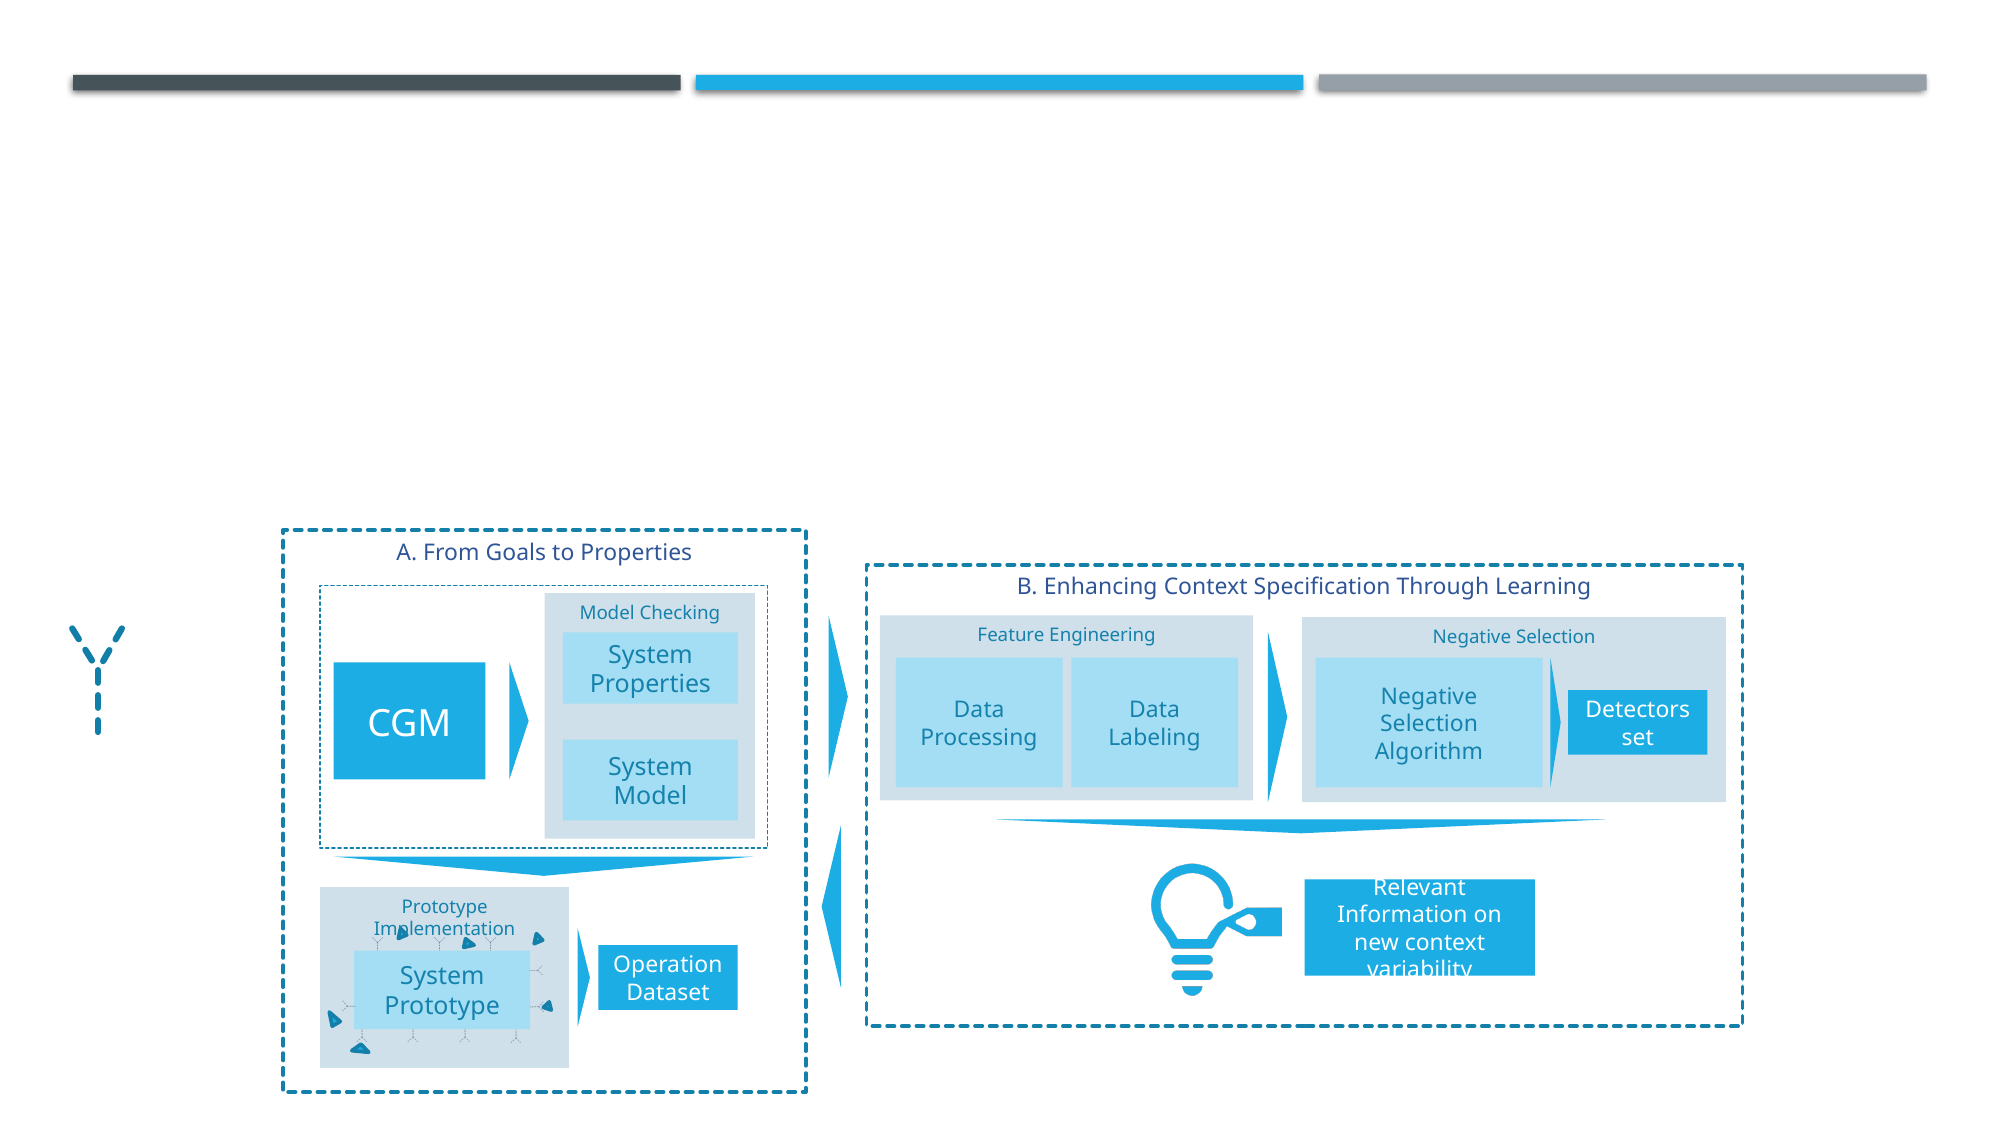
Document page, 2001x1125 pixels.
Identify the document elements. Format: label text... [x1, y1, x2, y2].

text_box [819, 823, 843, 990]
text_box B. Enhancing Context Specification Through Learning [865, 563, 1744, 1028]
text_box Relevant Information on new context variability [1303, 878, 1537, 977]
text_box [97, 627, 123, 671]
text_box [826, 613, 850, 780]
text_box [71, 627, 96, 671]
text_box [994, 817, 1608, 836]
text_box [319, 584, 769, 849]
picture [1136, 854, 1288, 1006]
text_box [319, 886, 570, 1069]
text_box A. From Goals to Properties [281, 528, 808, 1094]
